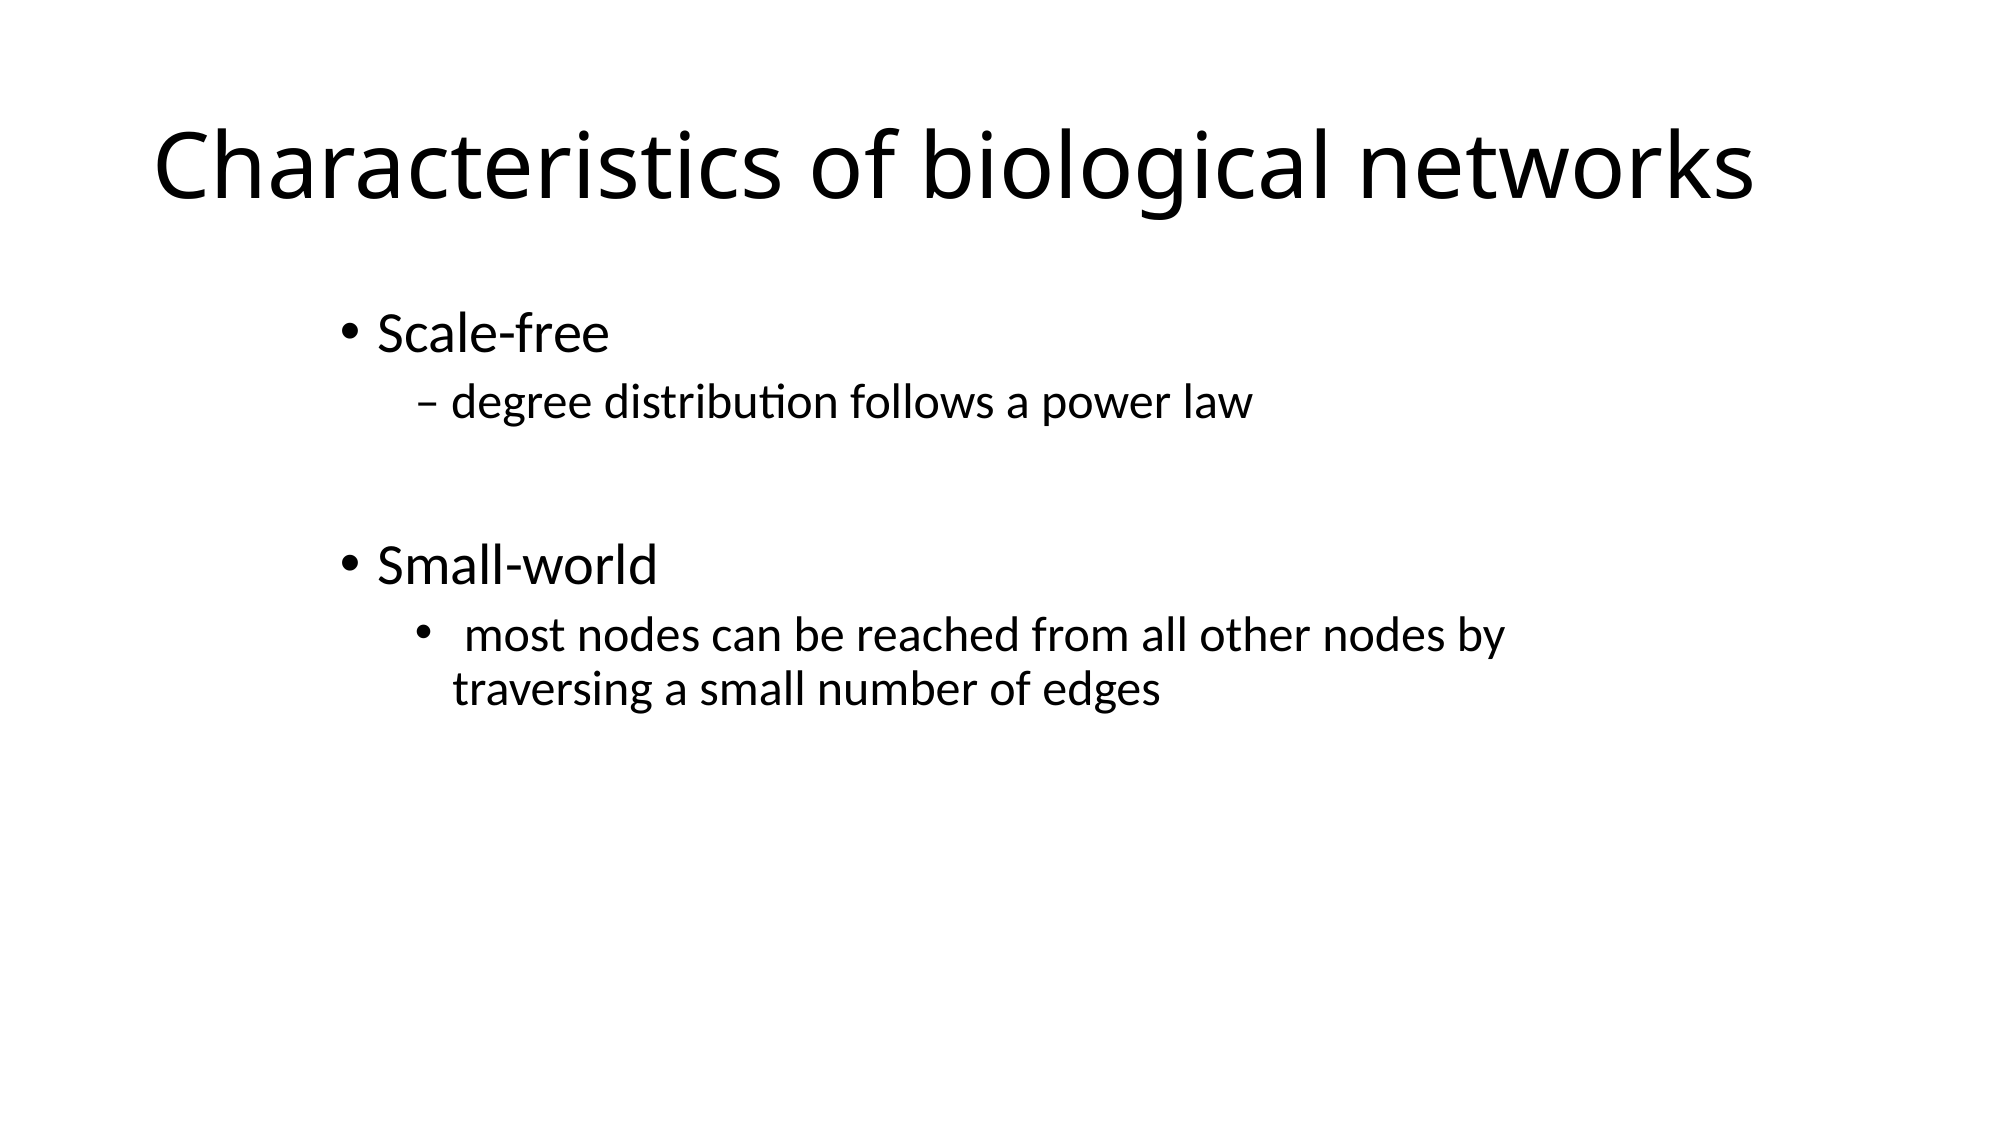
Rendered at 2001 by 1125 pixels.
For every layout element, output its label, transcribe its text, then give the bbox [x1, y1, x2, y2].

title Characteristics of biological networks [137, 59, 1863, 278]
list Scale-free – degree distribution follows a power law Small-world most nodes can be reached from all other nodes by traversing a small number of edges [324, 294, 1675, 1038]
